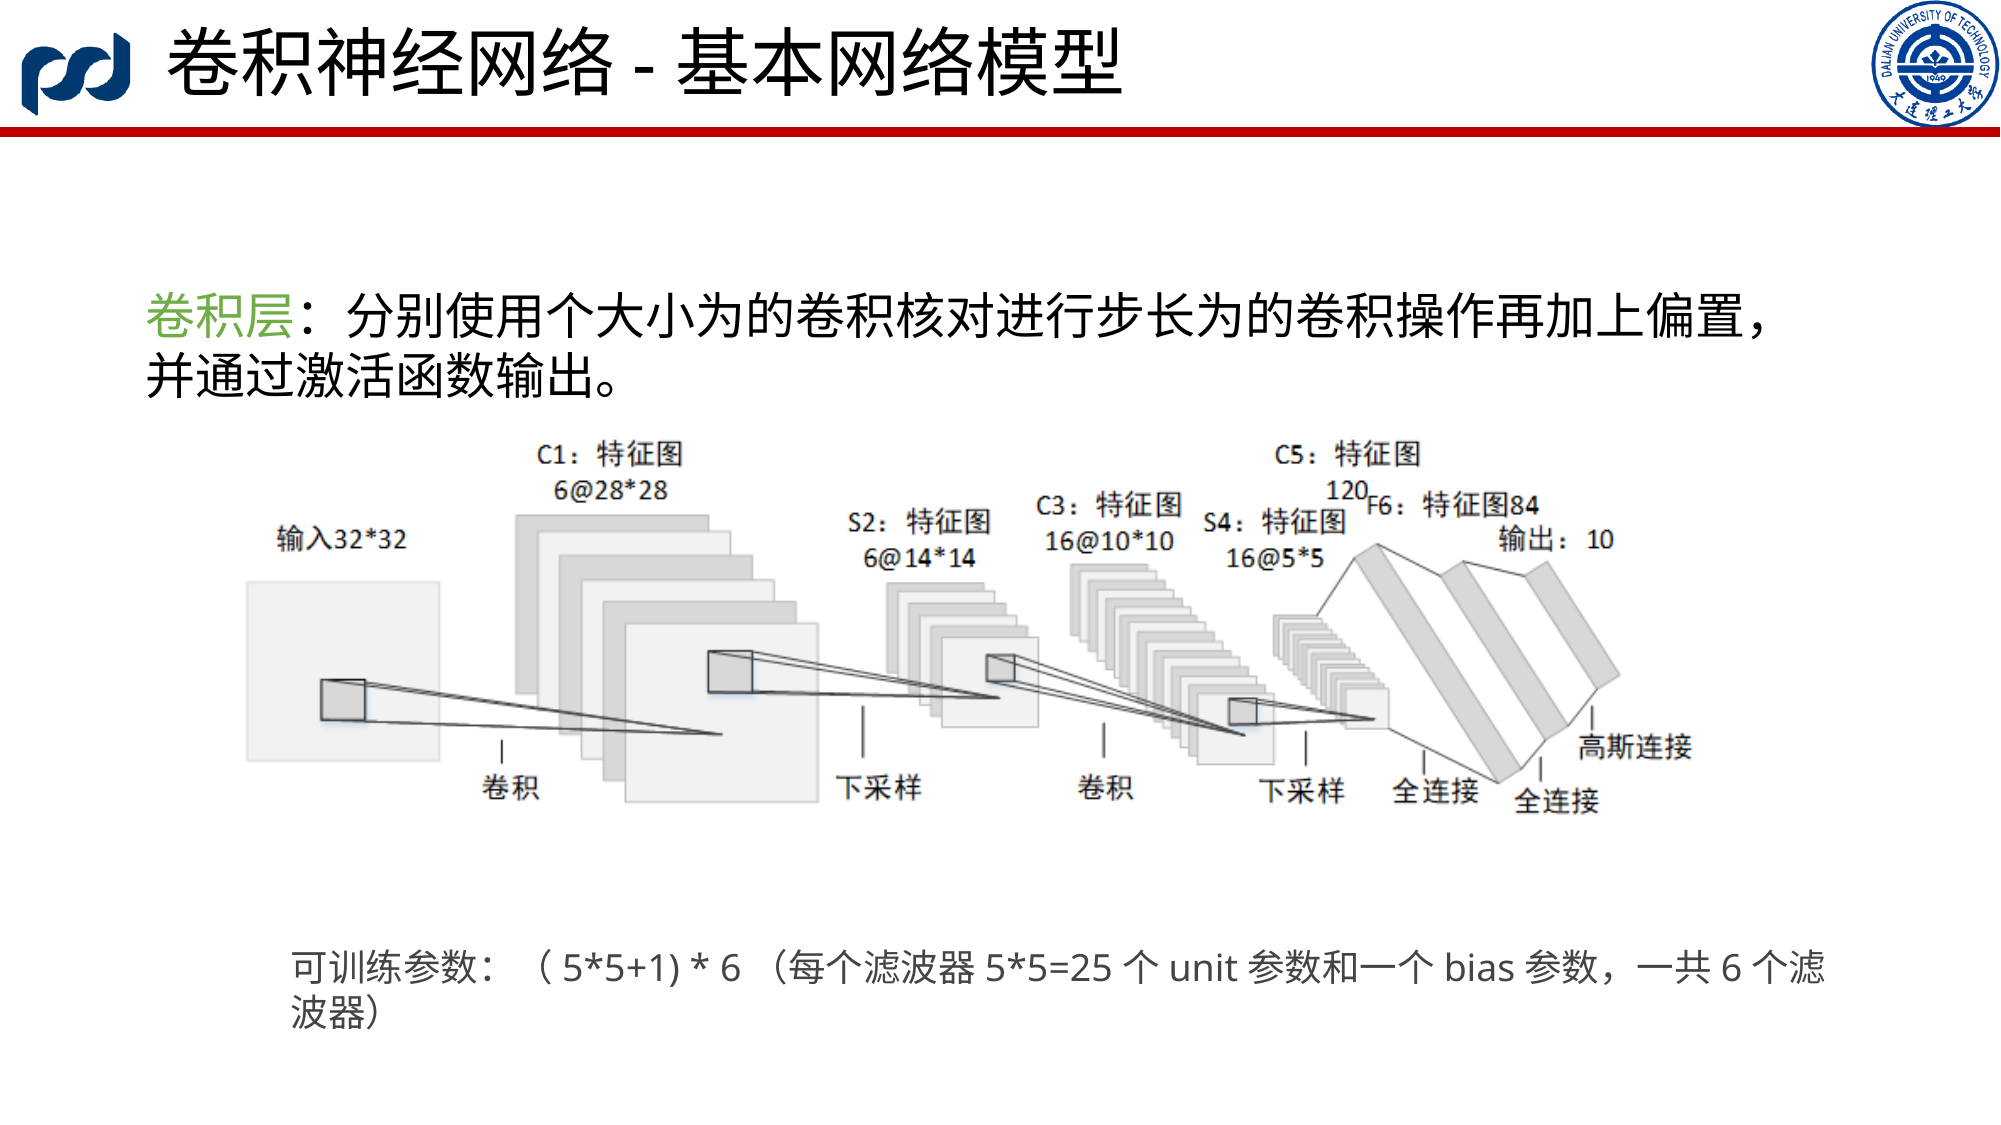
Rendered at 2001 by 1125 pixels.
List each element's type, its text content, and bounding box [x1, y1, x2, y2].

picture [234, 425, 1703, 830]
picture [12, 11, 150, 122]
text_box 可训练参数：（5*5+1) * 6（每个滤波器5*5=25个unit参数和一个bias参数，一共6个滤波器） [275, 936, 1858, 1042]
picture [1871, 0, 2001, 128]
title 卷积神经网络-基本网络模型 [150, 15, 1327, 118]
